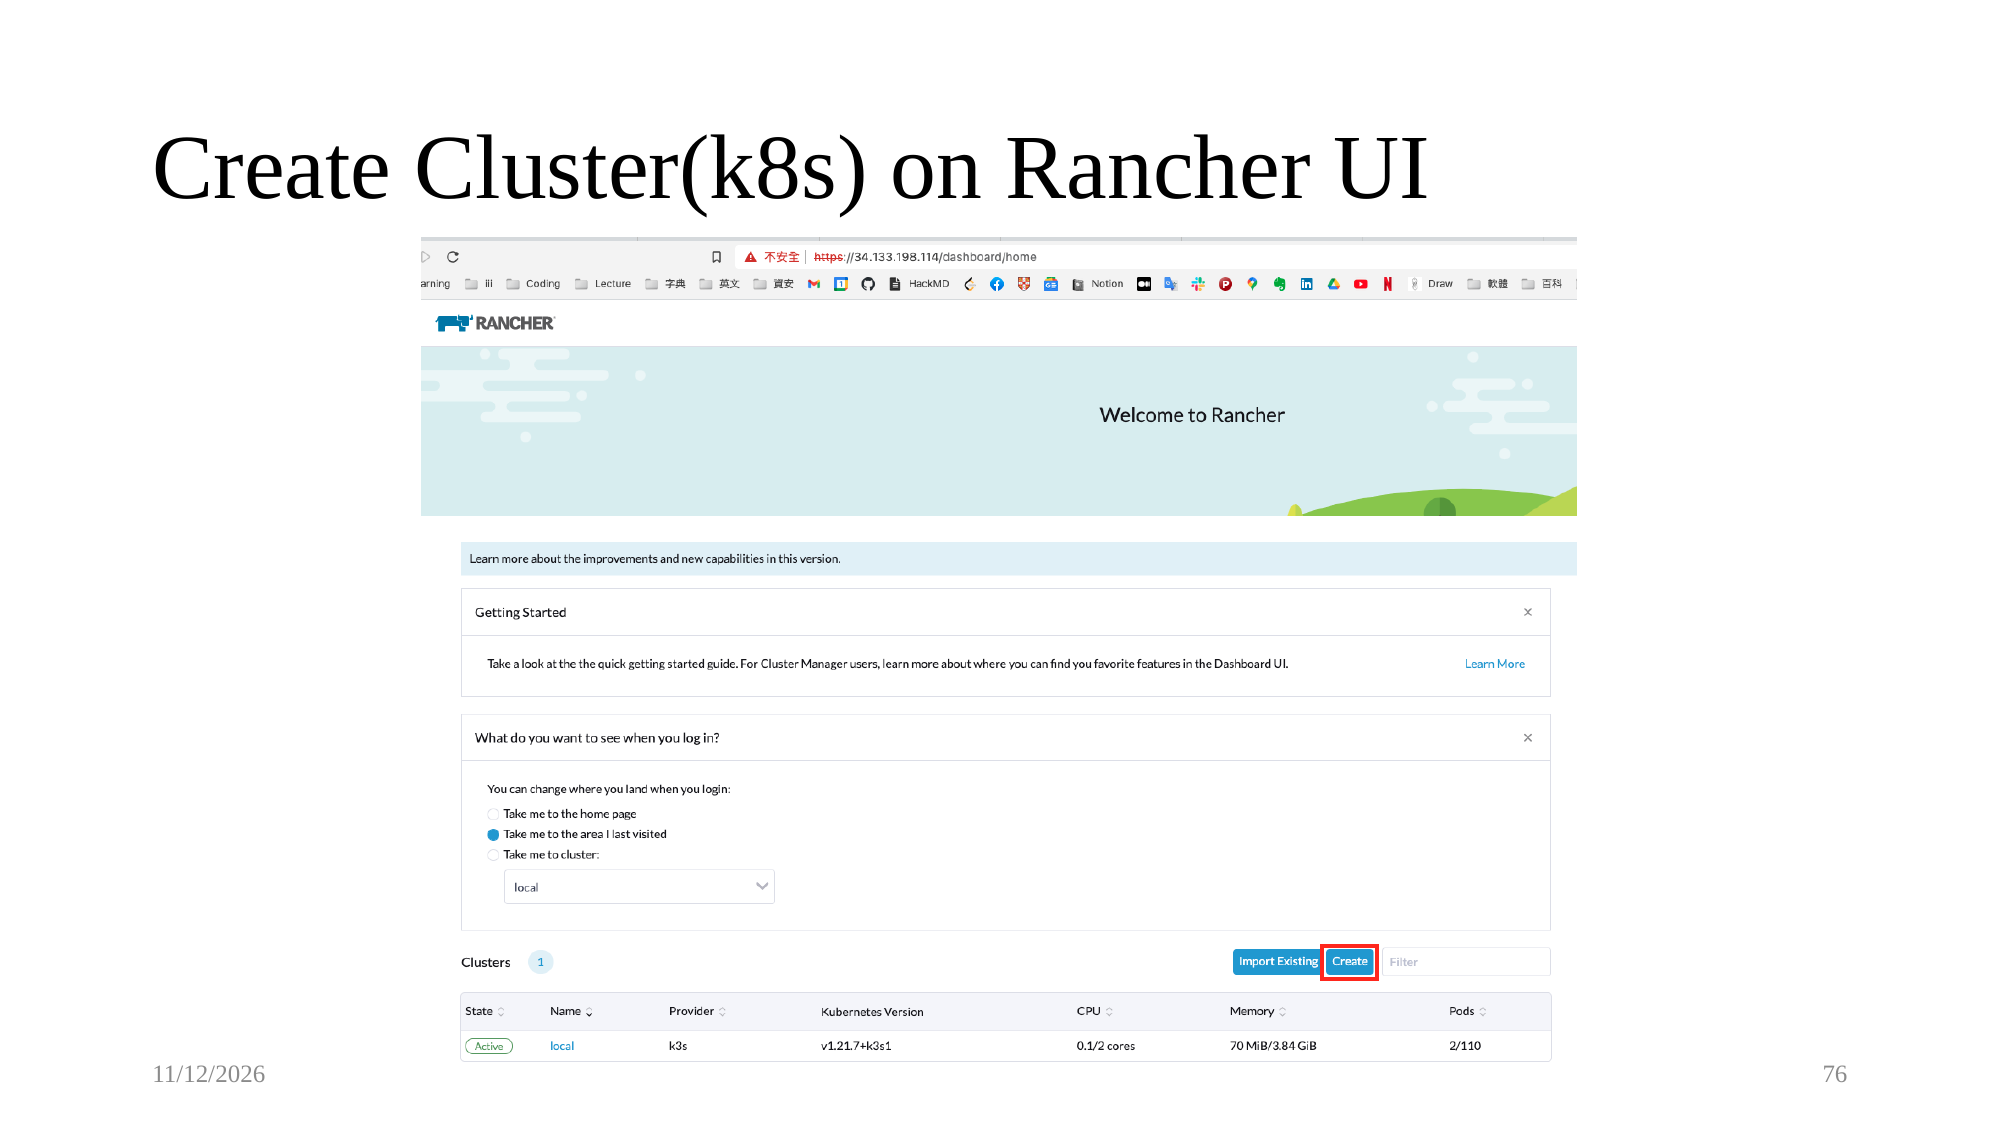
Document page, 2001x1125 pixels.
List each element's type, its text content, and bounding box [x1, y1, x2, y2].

title Create Cluster(k8s) on Rancher UI [137, 59, 1863, 278]
slide_number 76 [1412, 1042, 1863, 1103]
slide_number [137, 1042, 588, 1103]
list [421, 237, 1577, 1075]
